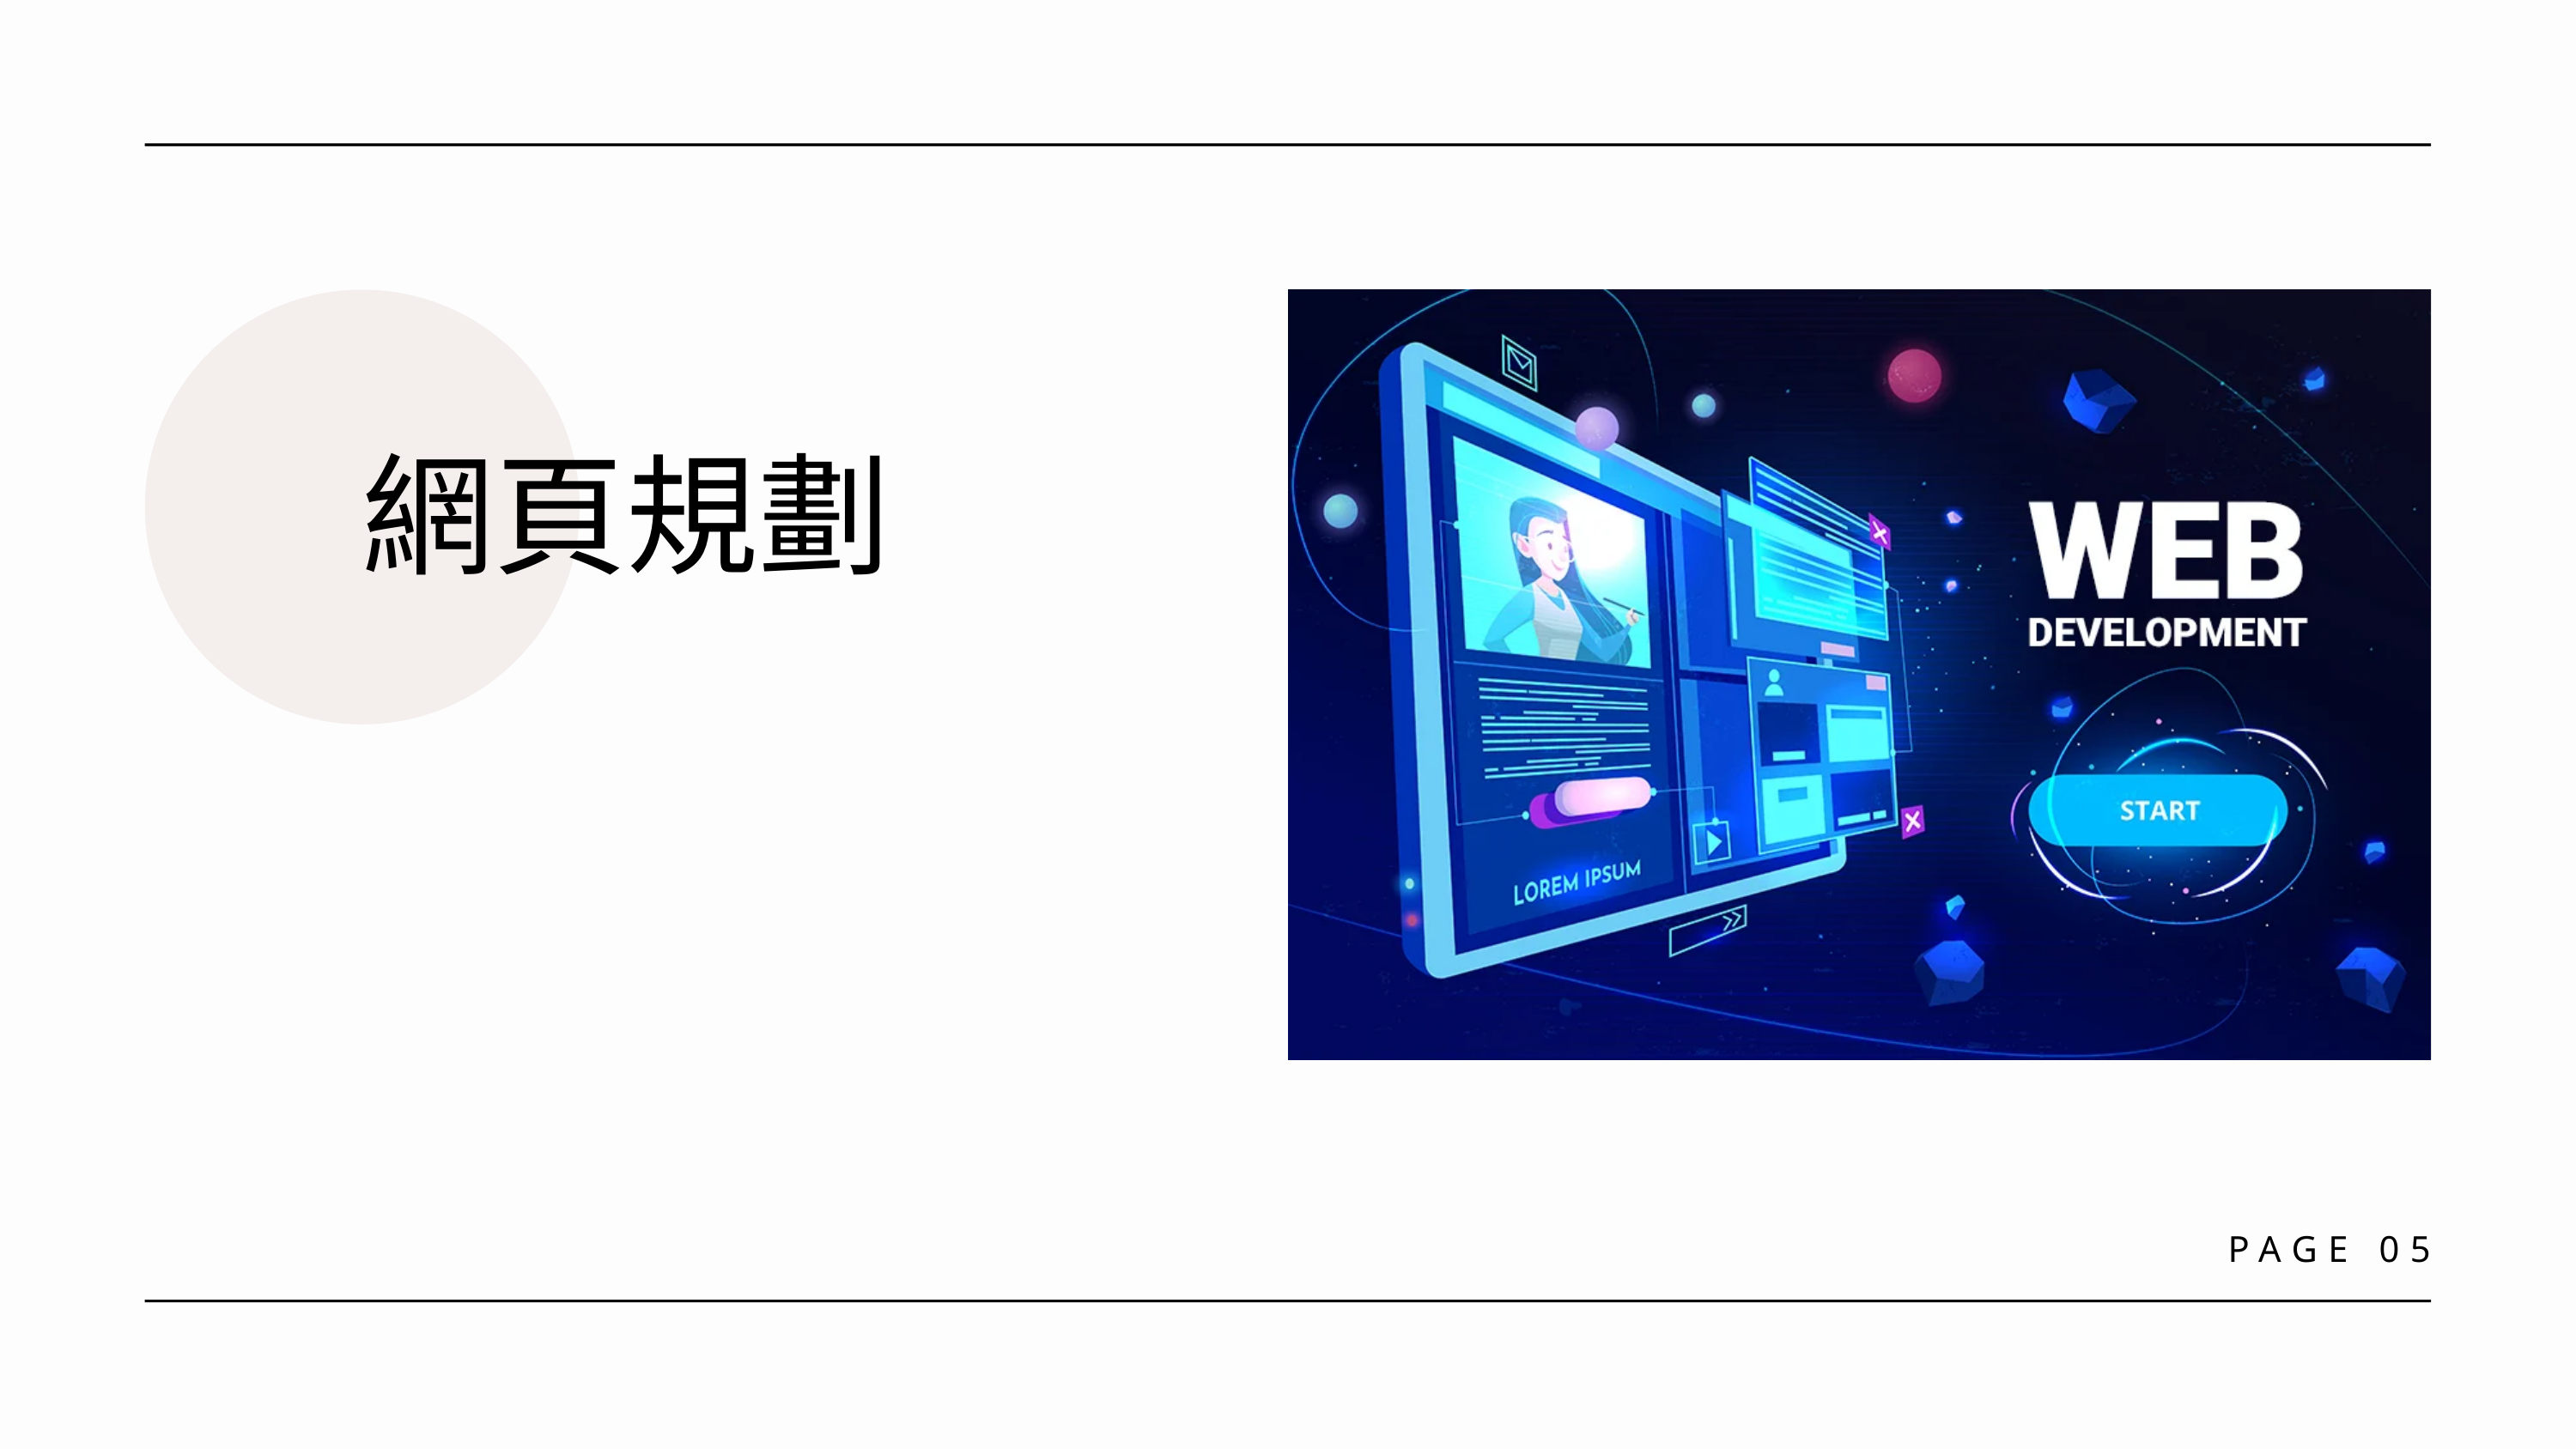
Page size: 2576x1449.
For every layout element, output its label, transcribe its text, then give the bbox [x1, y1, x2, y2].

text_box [144, 289, 580, 724]
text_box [1287, 289, 2432, 1060]
text_box PAGE 05 [2014, 1219, 2432, 1270]
text_box 網頁規劃 [583, 406, 1283, 591]
